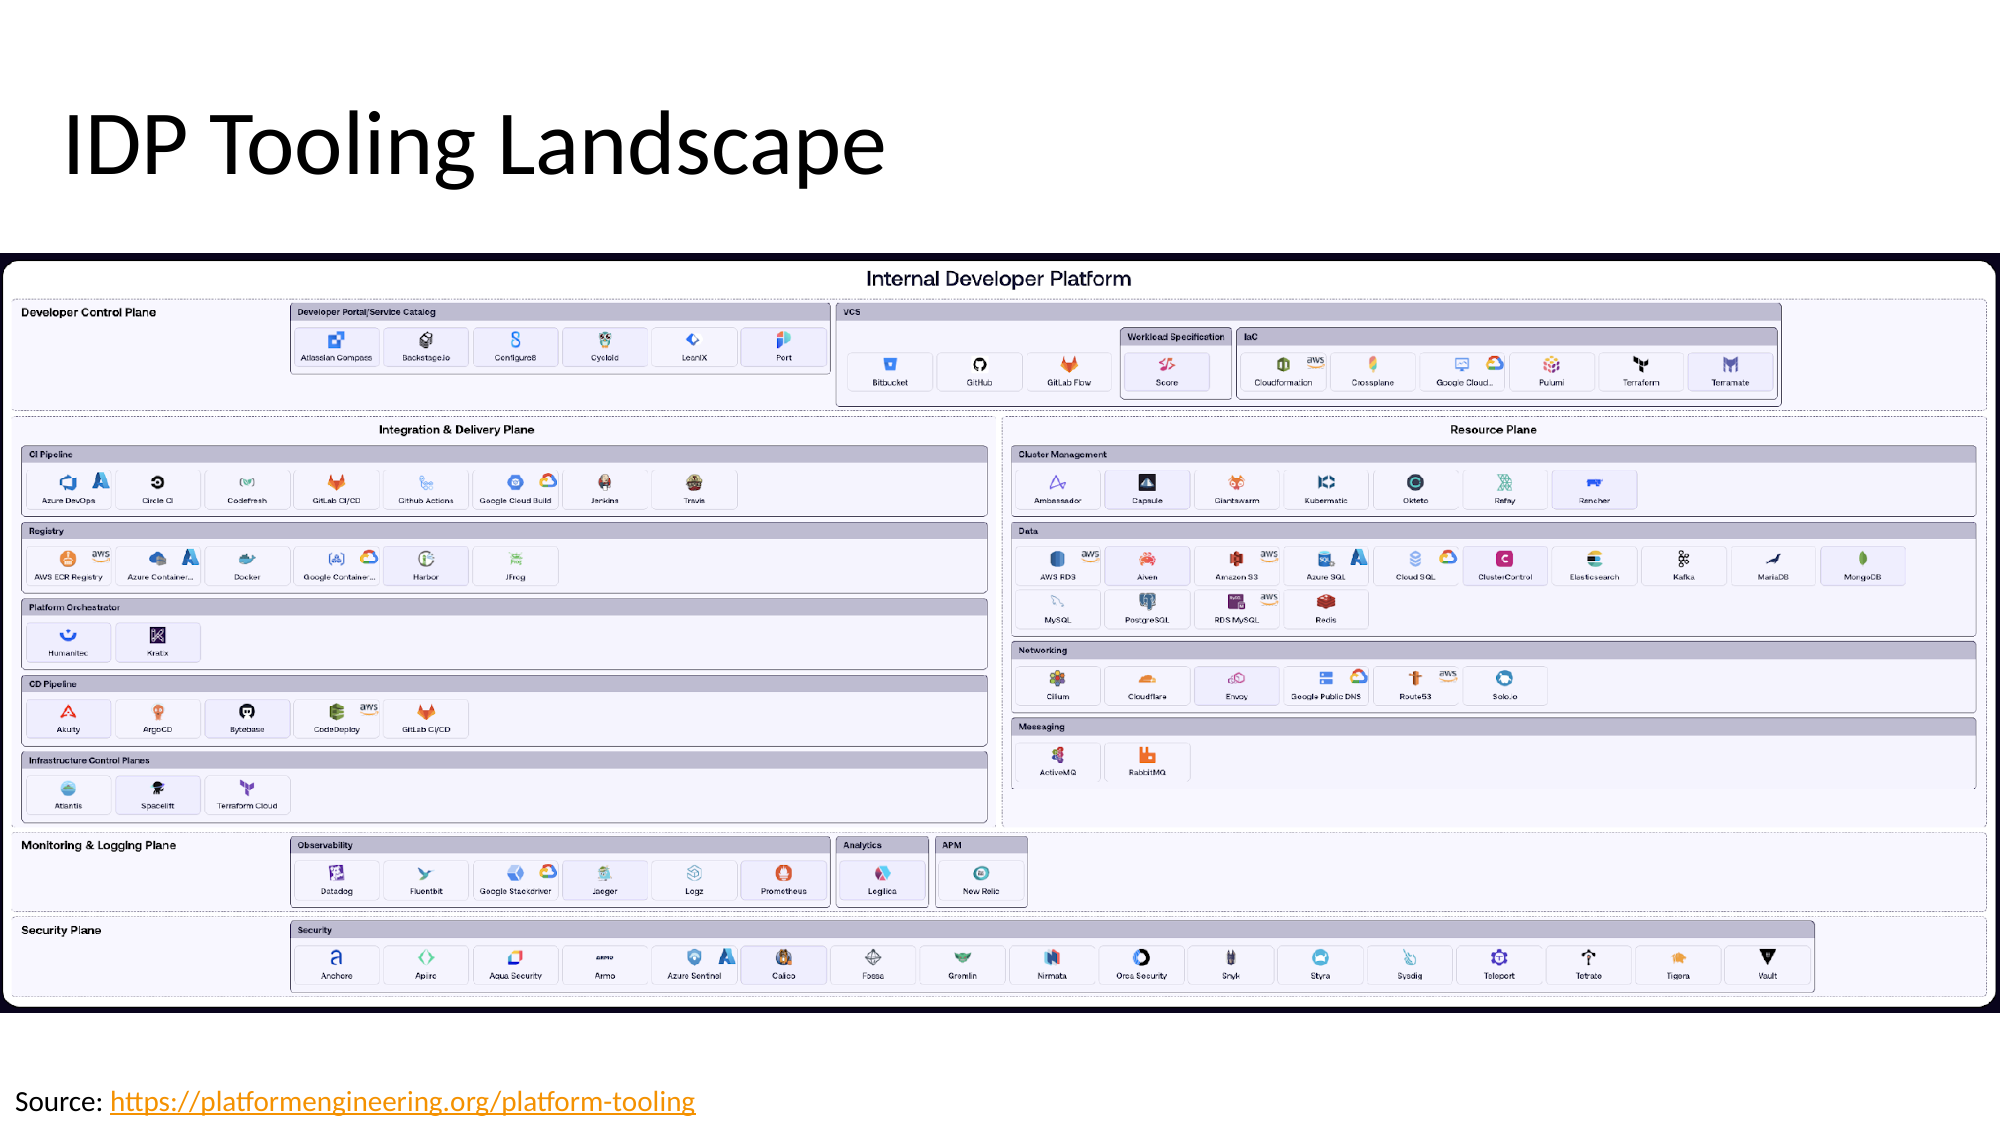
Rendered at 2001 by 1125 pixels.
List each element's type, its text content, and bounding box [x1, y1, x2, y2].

text_box Source: https://platformengineering.org/platform-tooling [0, 1074, 727, 1125]
picture [0, 253, 2000, 1014]
title IDP Tooling Landscape [47, 36, 1773, 253]
